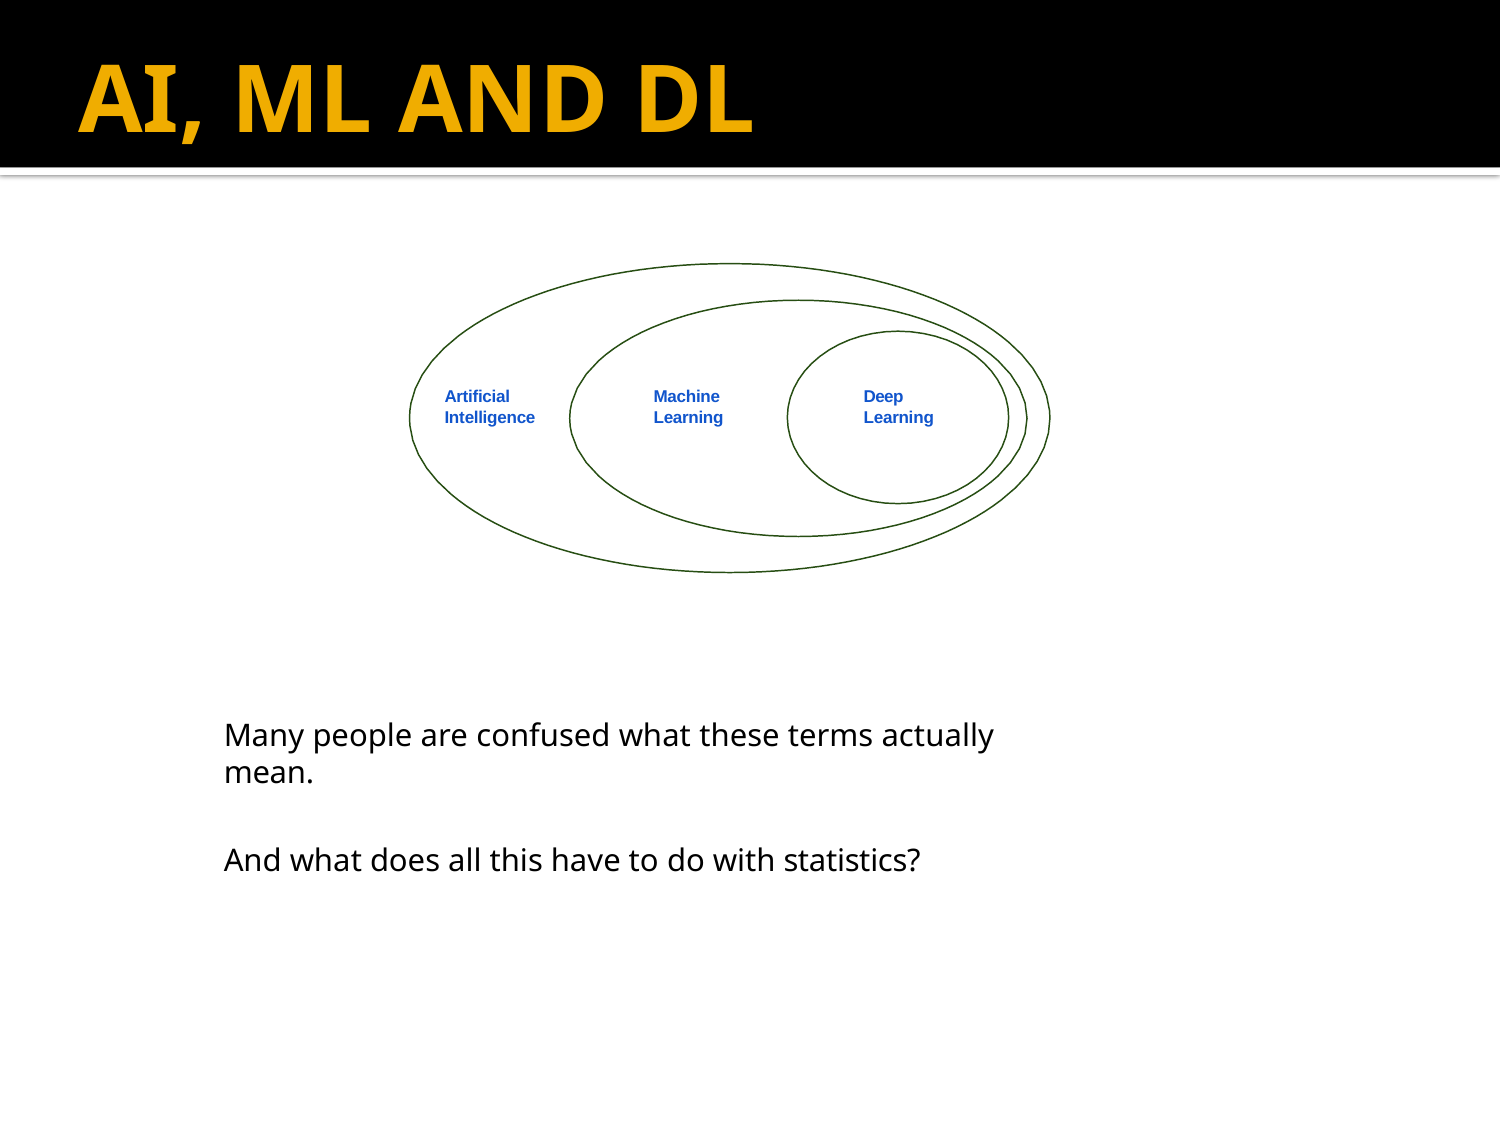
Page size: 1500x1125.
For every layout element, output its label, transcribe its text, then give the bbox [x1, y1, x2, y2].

text_box Machine Learning [650, 382, 730, 427]
text_box Artificial Intelligence [441, 382, 543, 427]
text_box [409, 263, 1050, 573]
text_box Deep Learning [860, 382, 940, 427]
text_box Many people are confused what these terms actually mean. And what does all this have to do with statistics? [220, 712, 1049, 878]
title AI, ML AND DL [75, 0, 1425, 190]
